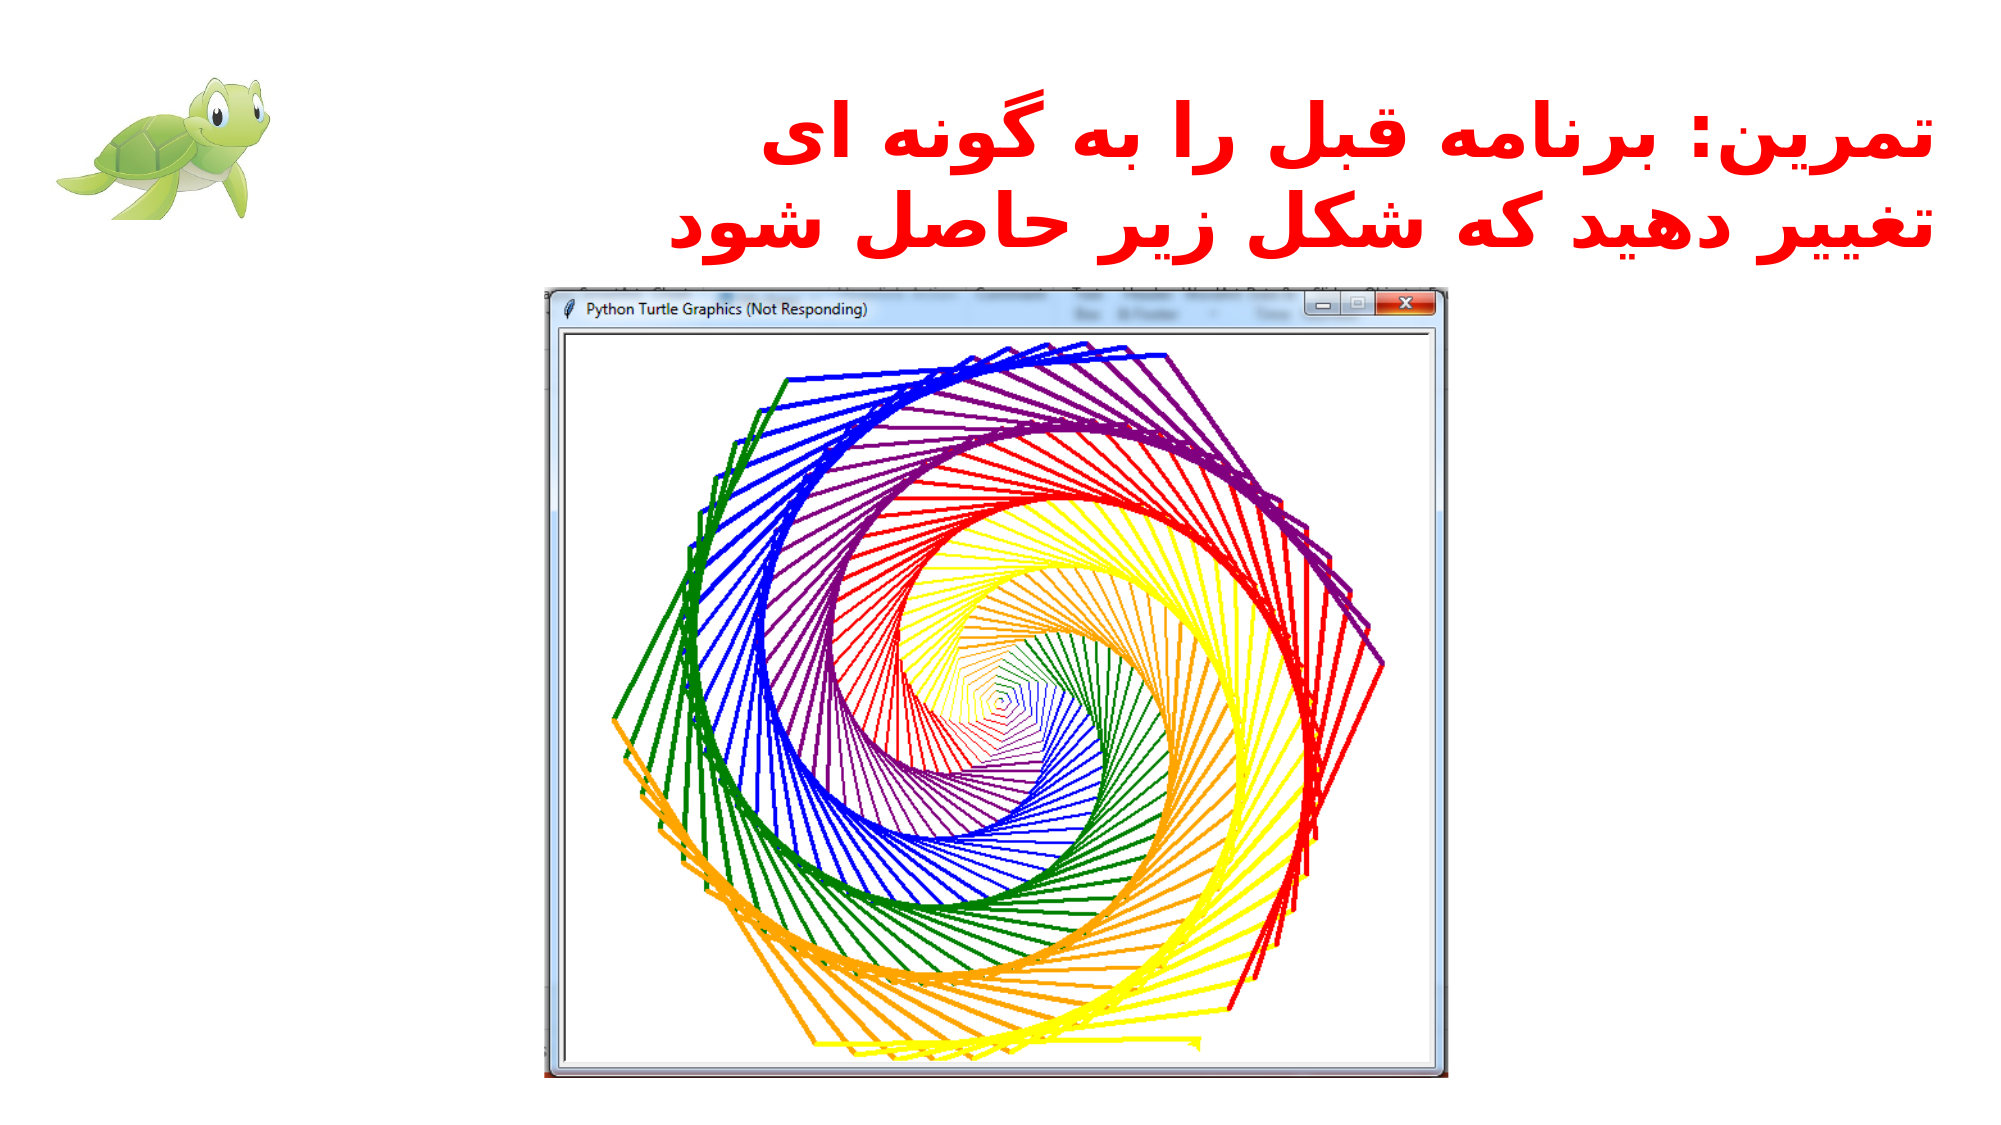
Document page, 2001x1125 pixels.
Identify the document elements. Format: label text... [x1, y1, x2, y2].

picture [51, 36, 294, 221]
picture [544, 287, 1449, 1078]
text_box تمرین: برنامه قبل را به گونه ای تغییر دهید که شکل زیر حاصل شود [544, 75, 1954, 270]
